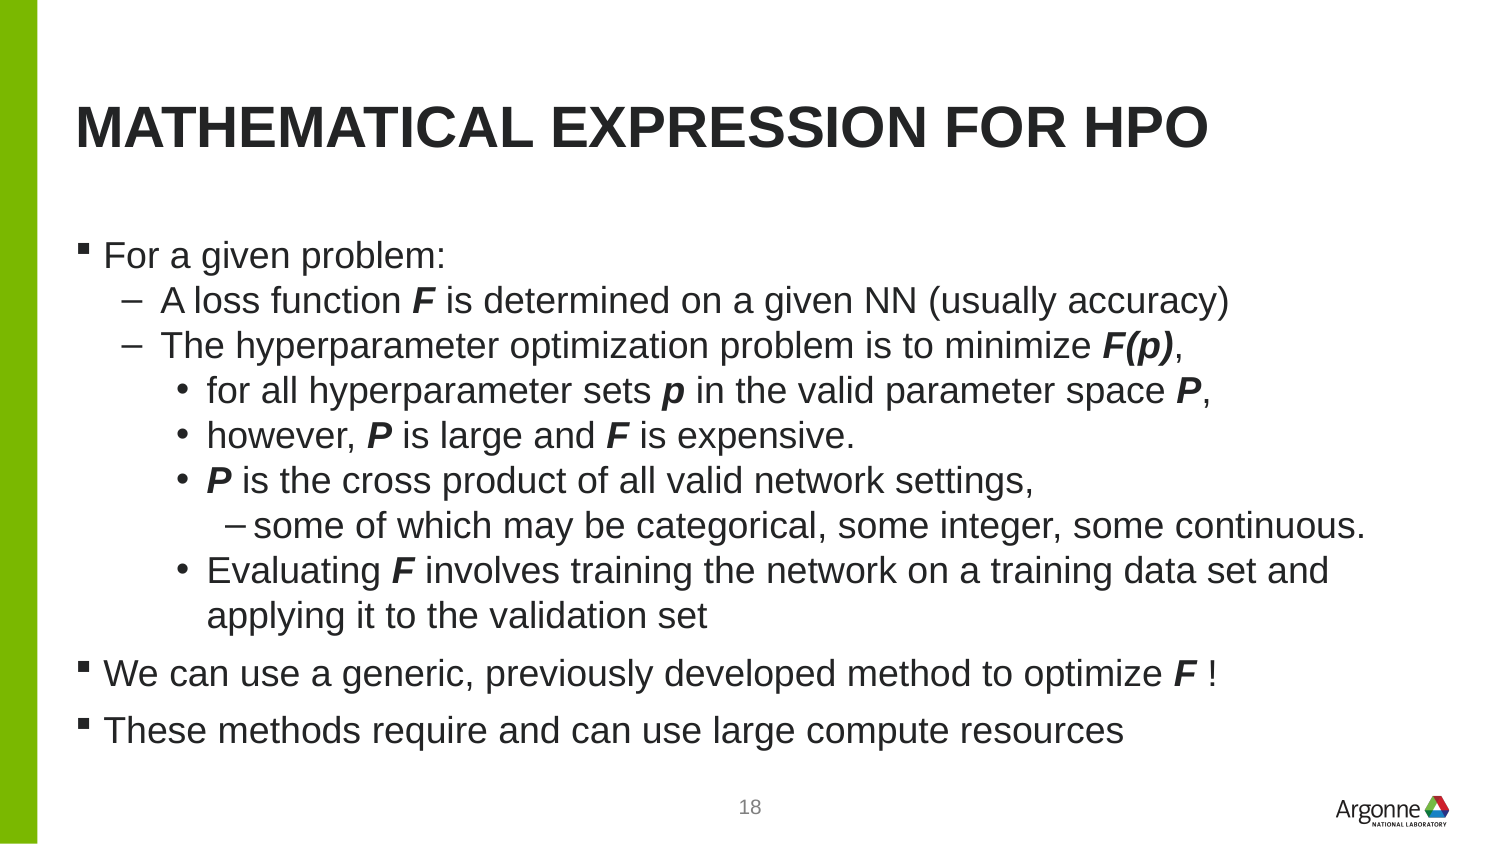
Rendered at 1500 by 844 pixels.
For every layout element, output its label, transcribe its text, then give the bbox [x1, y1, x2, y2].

list For a given problem: A loss function F is determined on a given NN (usually accuracy) The hyperparameter optimization problem is to minimize F(p), for all hyperparameter sets p in the valid parameter space P, however, P is large and F is expensive. P is the cross product of all valid network settings, some of which may be categorical, some integer, some continuous. Evaluating F involves training the network on a training data set and applying it to the validation set We can use a generic, previously developed method to optimize F ! These methods require and can use large compute resources [75, 231, 1449, 776]
slide_number 18 [712, 796, 788, 819]
picture [1330, 787, 1458, 834]
title Mathematical expression for hpo [75, 58, 1449, 161]
